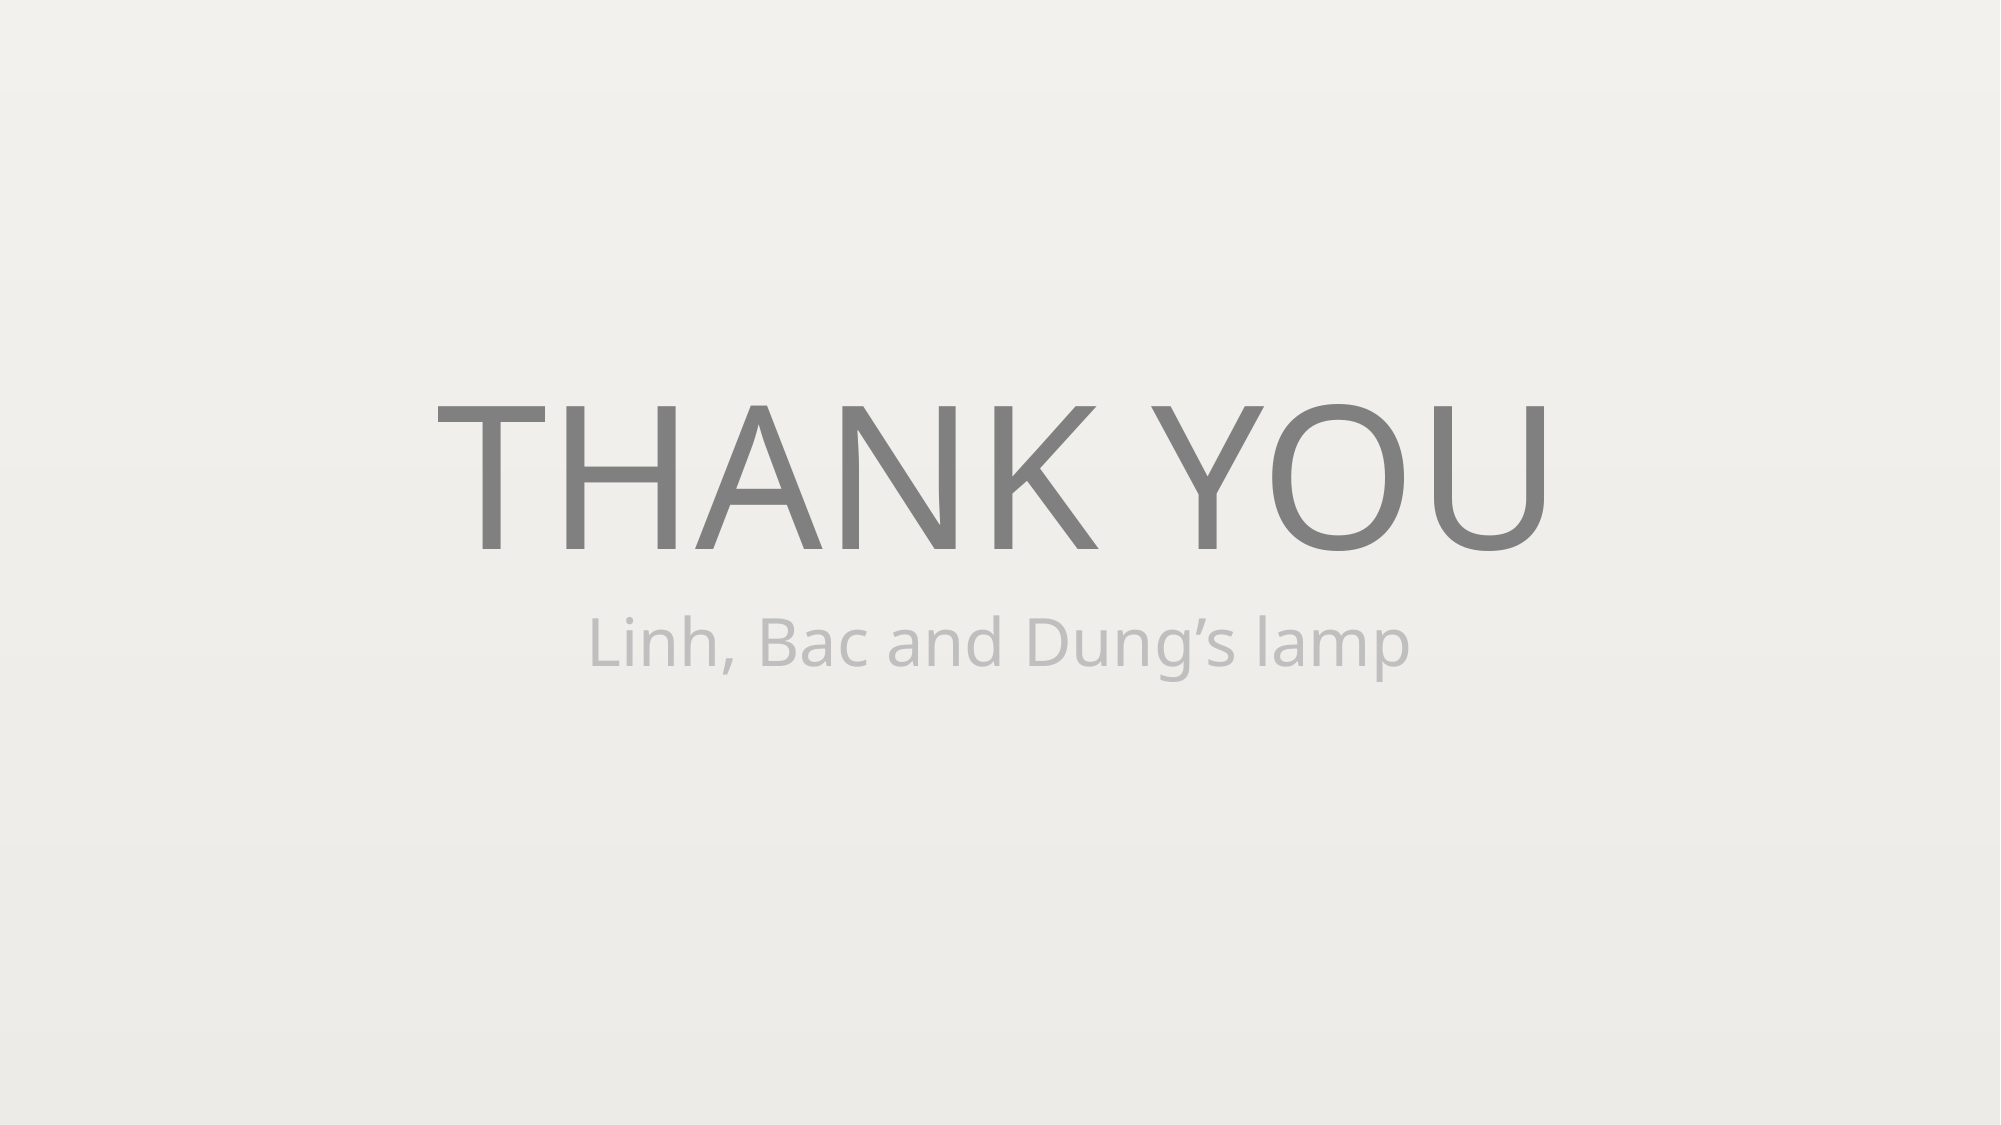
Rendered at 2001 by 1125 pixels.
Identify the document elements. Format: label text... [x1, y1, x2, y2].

text_box Linh, Bac and Dung’s lamp [560, 562, 1439, 680]
text_box THANK YOU [389, 284, 1611, 590]
